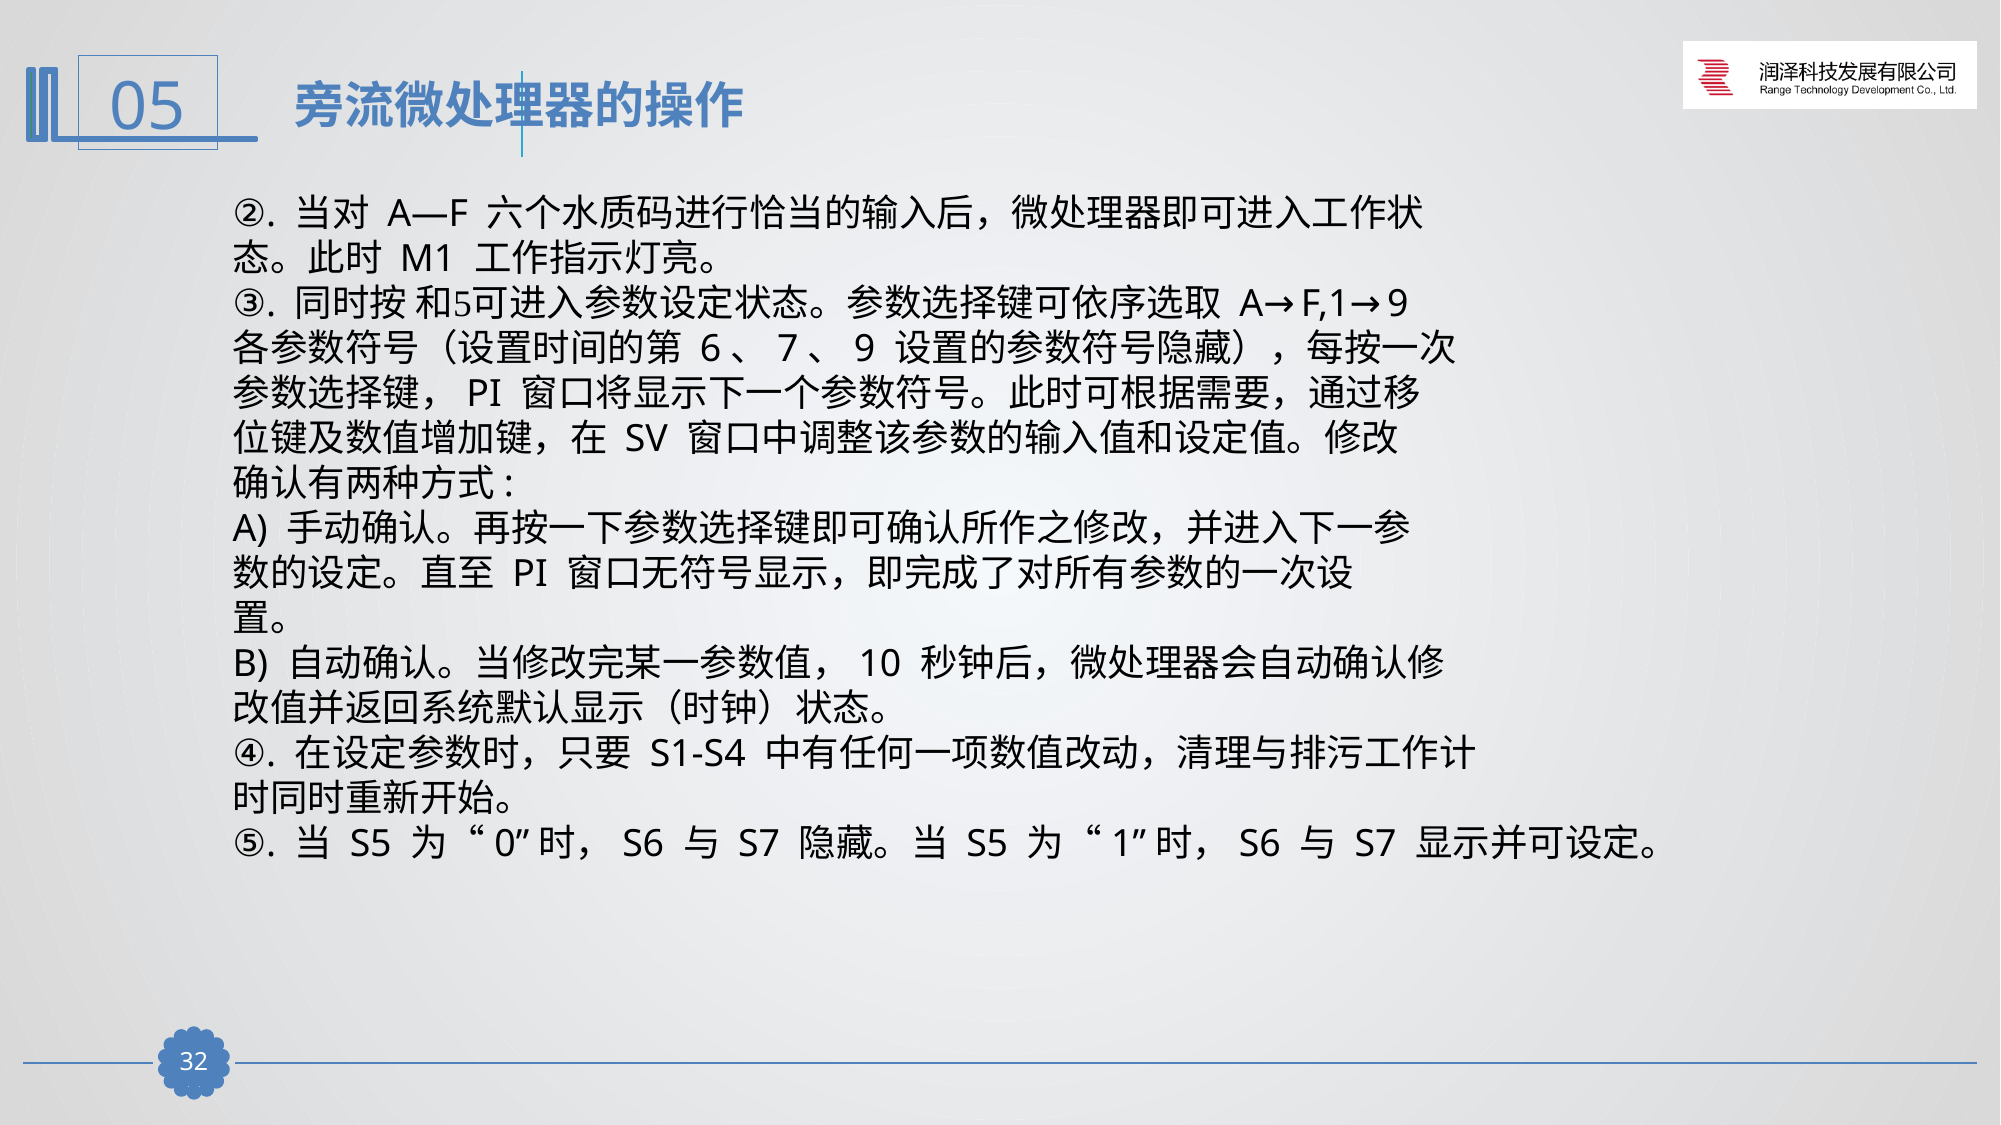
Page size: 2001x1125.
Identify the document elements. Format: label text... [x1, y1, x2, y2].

text_box 旁流微处理器的操作 [279, 66, 1733, 142]
picture [1683, 41, 1977, 109]
text_box ②. 当对 A—F 六个水质码进行恰当的输入后，微处理器即可进入工作状 态。此时 M1 工作指示灯亮。 ③. 同时按 和可进入参数设定状态。参数选择键可依序选取 A→F,1→9 各参数符号（设置时间的第 6、7、9 设置的参数符号隐藏），每按一次 参数选择键，PI 窗口将显示下一个参数符号。此时可根据需要，通过移 位键及数值增加键，在 SV 窗口中调整该参数的输入值和设定值。修改 确认有两种方式: A) 手动确认。再按一下参数选择键即可确认所作之修改，并进入下一参 数的设定。直至 PI 窗口无符号显示，即完成了对所有参数的一次设 置。 B) 自动确认。当修改完某一参数值，10 秒钟后，微处理器会自动确认修 改值并返回系统默认显示（时钟）状态。 ④. 在设定参数时，只要 S1-S4 中有任何一项数值改动，清理与排污工作计 时同时重新开始。 ⑤. 当 S5 为“0”时，S6 与 S7 隐藏。当 S5 为“1”时，S6 与 S7 显示并可设定。 [217, 181, 1854, 872]
slide_number 31 [169, 1039, 218, 1086]
